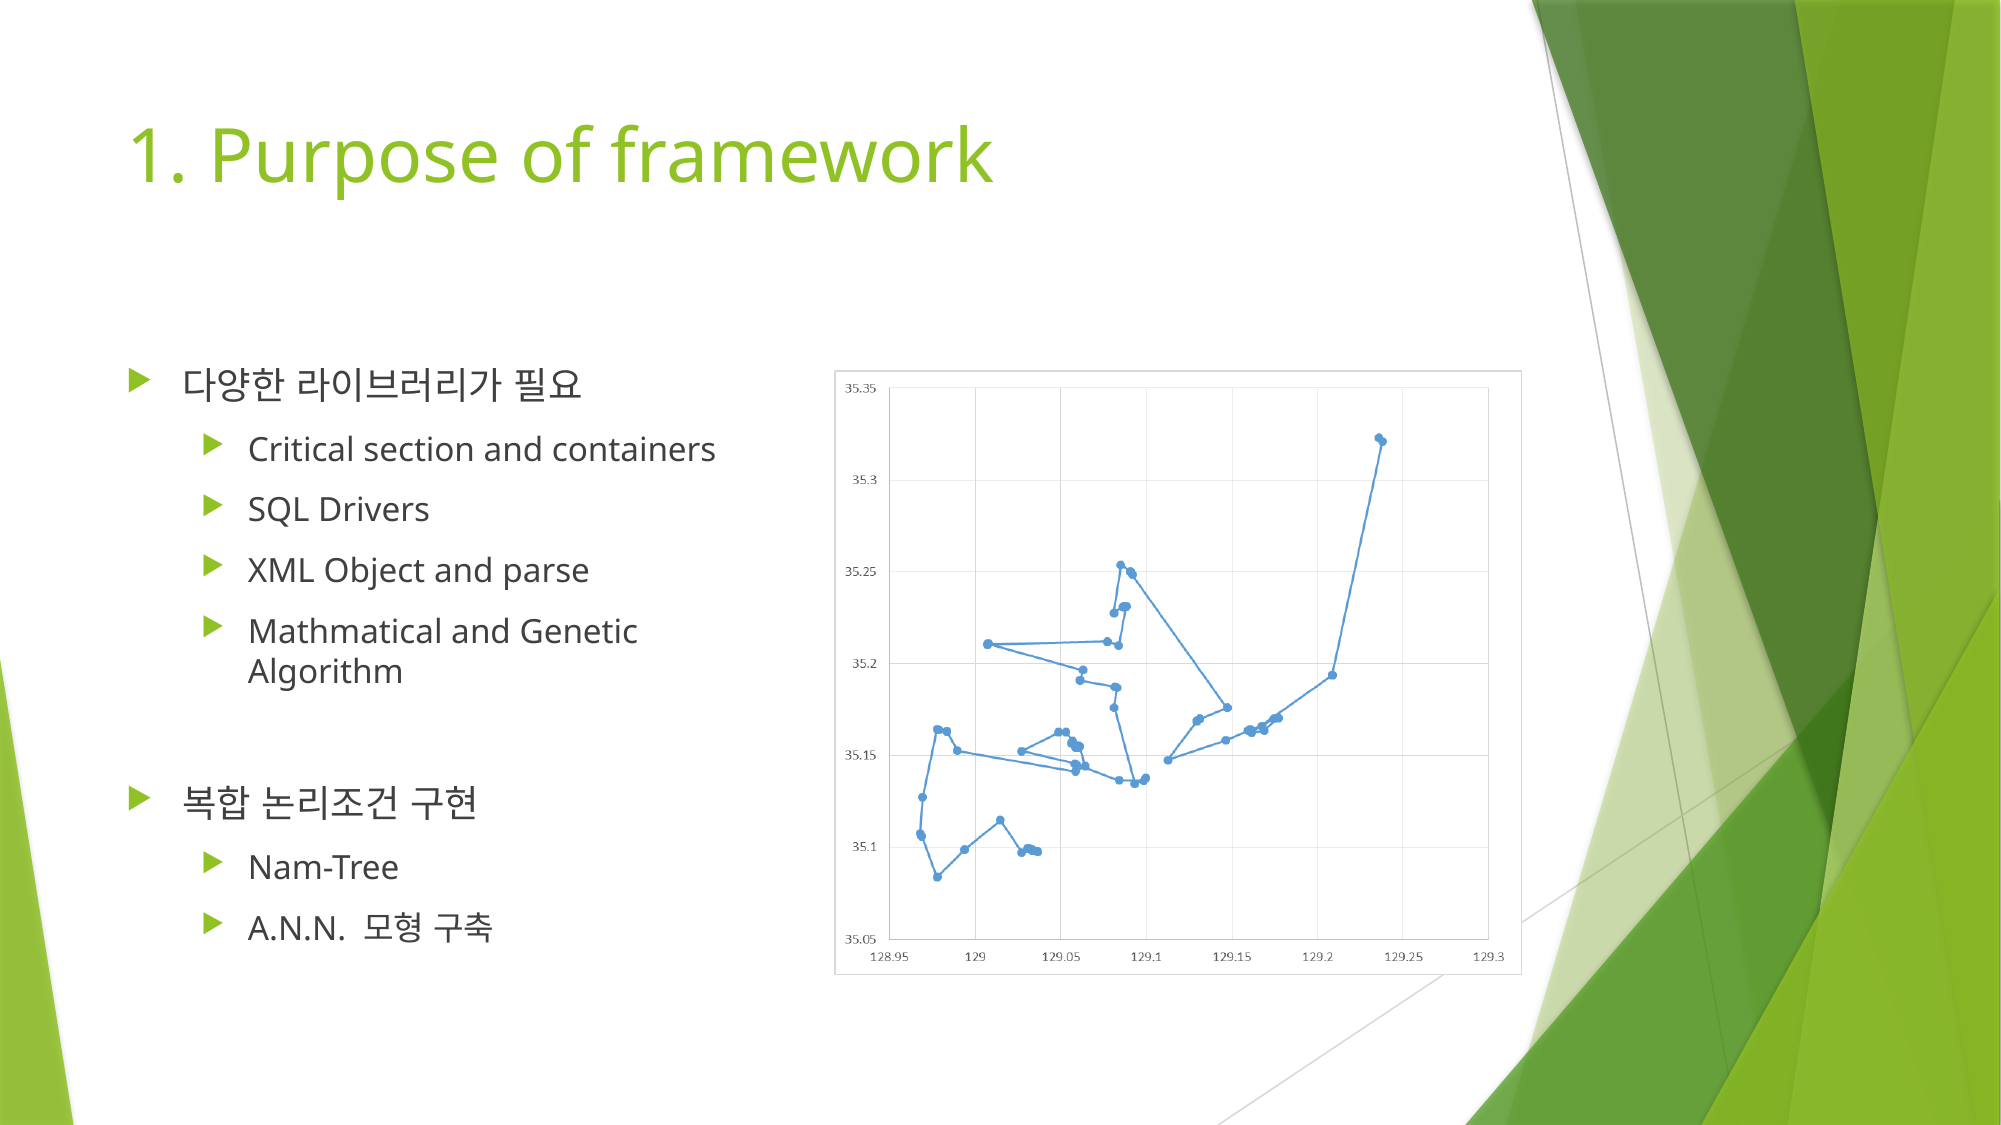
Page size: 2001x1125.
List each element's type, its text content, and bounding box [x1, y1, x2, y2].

list 다양한 라이브러리가 필요 Critical section and containers SQL Drivers XML Object and parse Mathmatical and Genetic Algorithm 복합 논리조건 구현 Nam-Tree A.N.N. 모형 구축 [111, 354, 798, 992]
title 1. Purpose of framework [111, 99, 1522, 317]
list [834, 370, 1522, 976]
